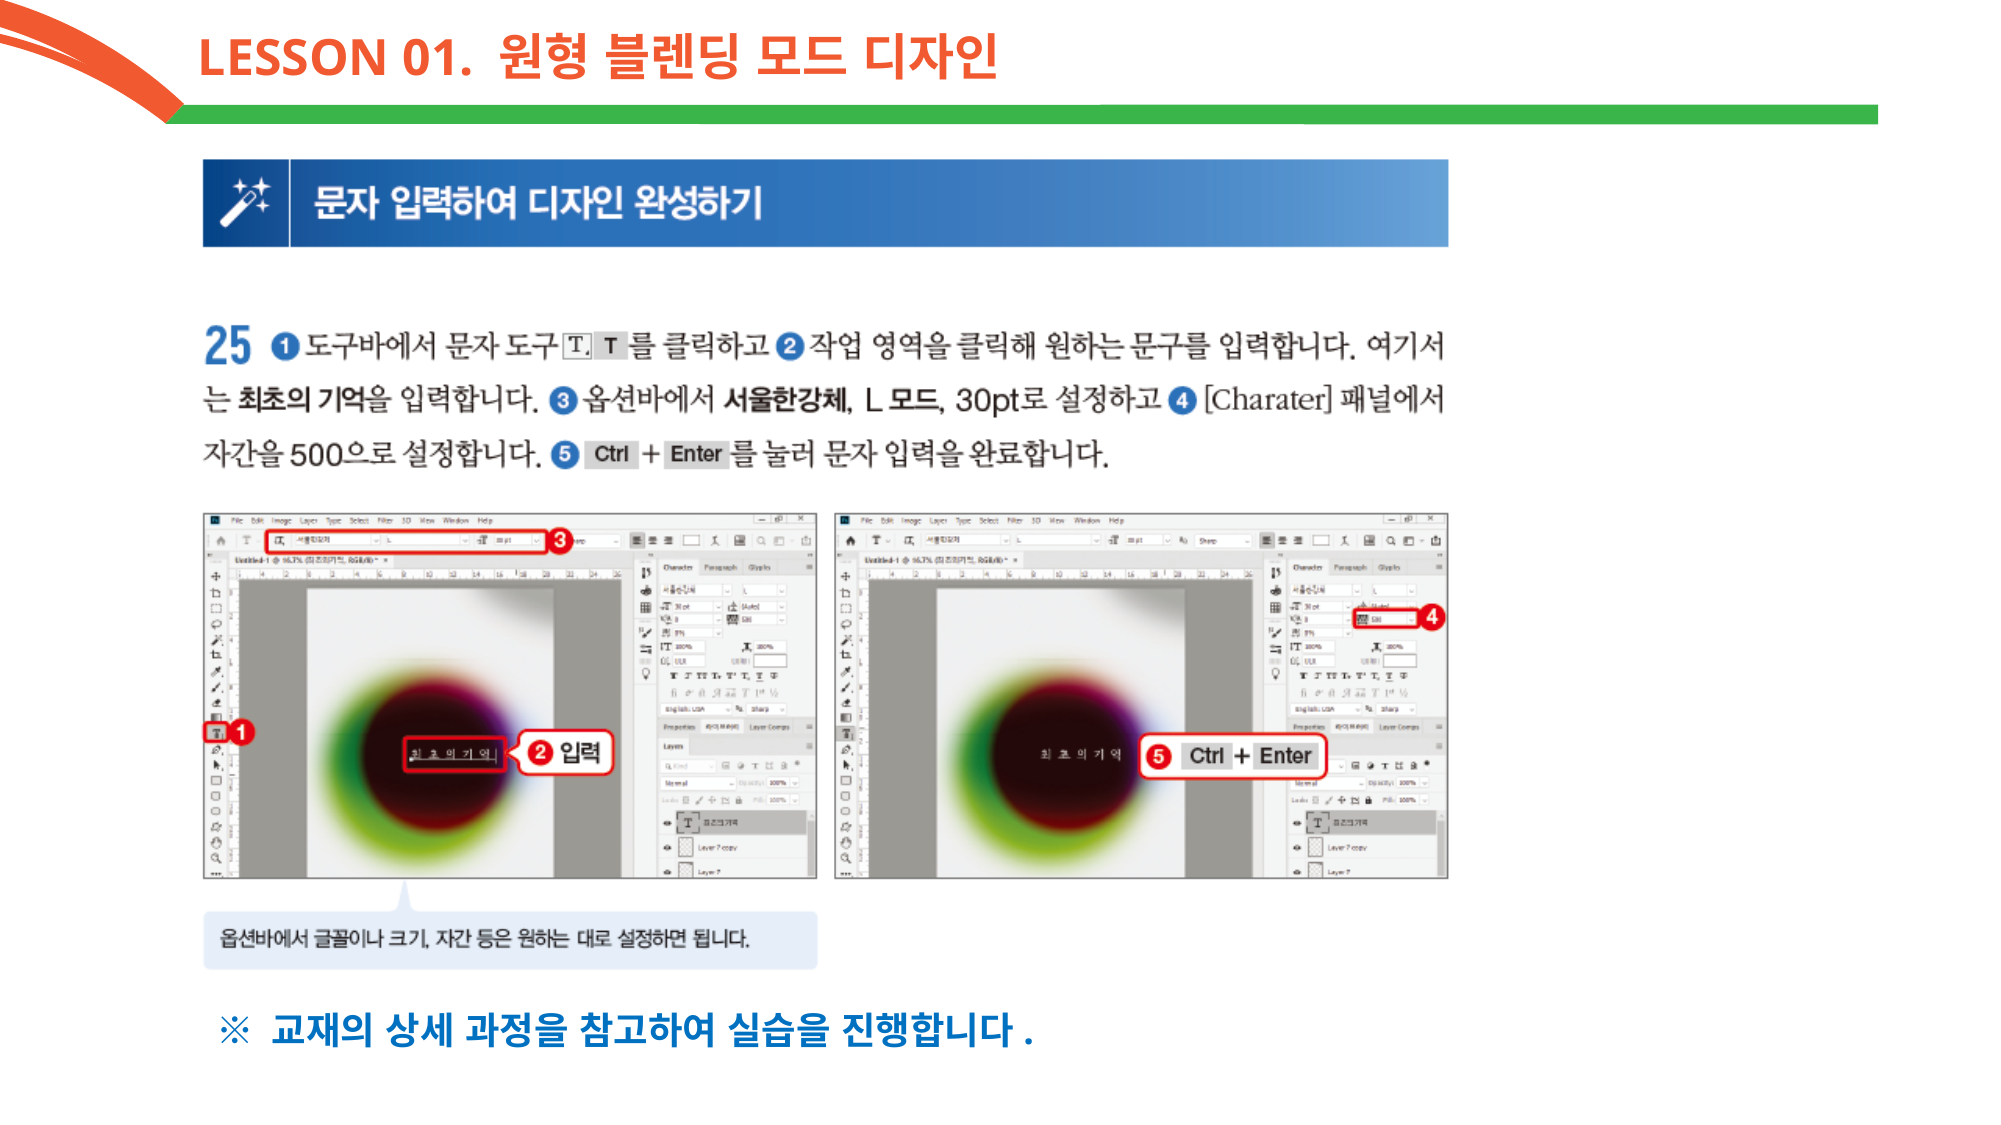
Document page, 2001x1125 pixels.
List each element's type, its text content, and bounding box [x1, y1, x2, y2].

text_box ※ 교재의 상세 과정을 참고하여 실습을 진행합니다. [202, 1000, 1533, 1060]
picture [182, 144, 1494, 981]
title LESSON 01. 원형 블렌딩 모드 디자인 [183, 24, 1836, 95]
